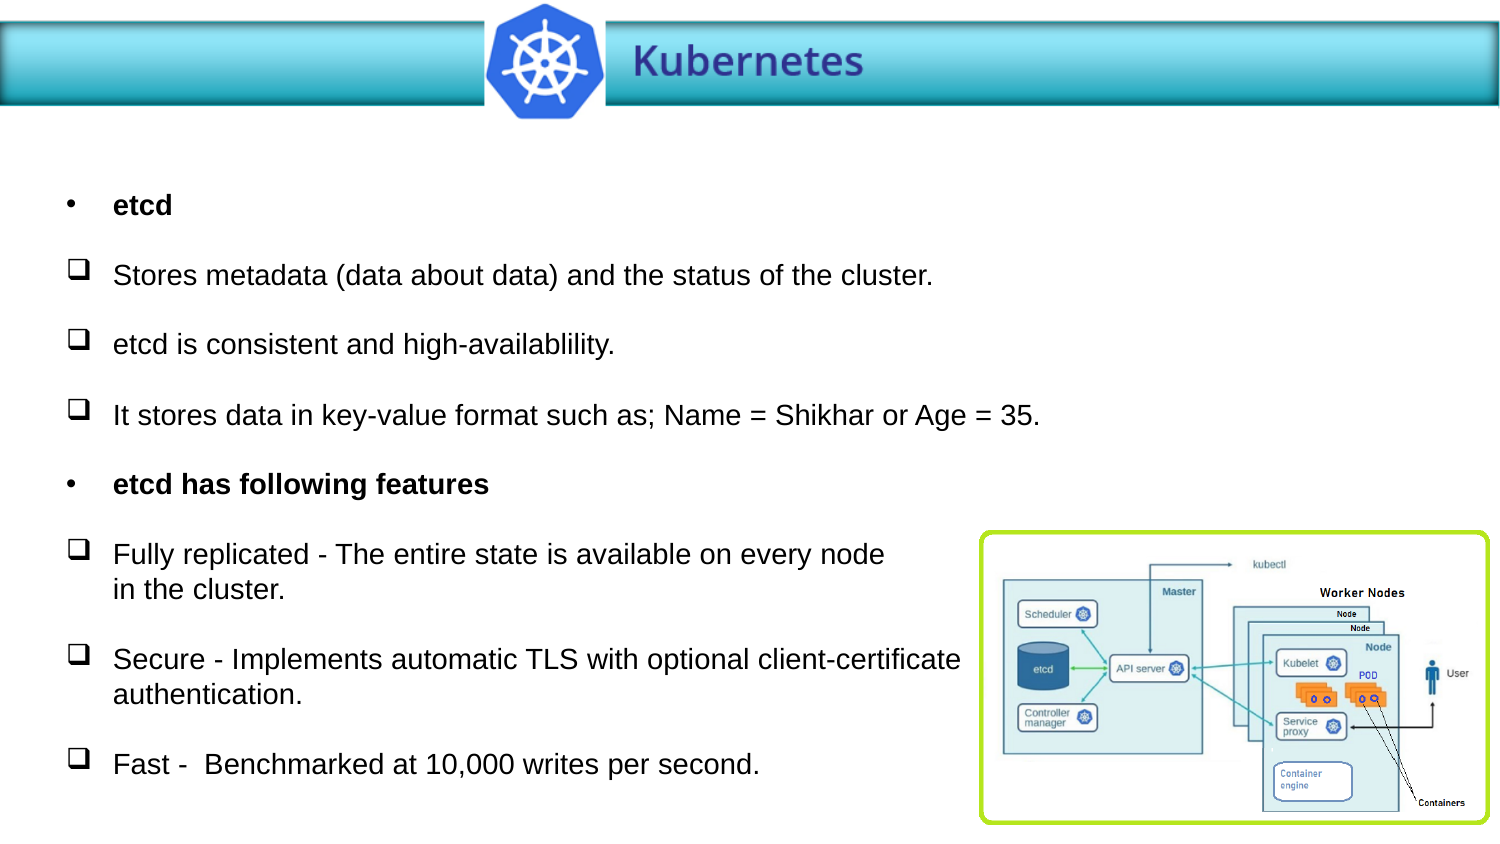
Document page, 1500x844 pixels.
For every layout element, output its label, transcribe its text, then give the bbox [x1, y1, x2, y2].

picture [0, 0, 1500, 126]
picture [969, 521, 1500, 837]
text_box etcd Stores metadata (data about data) and the status of the cluster. etcd is consistent and high-availablility. It stores data in key-value format such as; Name = Shikhar or Age = 35. etcd has following features Fully replicated - The entire state is available on every node in the cluster. Secure - Implements automatic TLS with optional client-certificate authentication. Fast - Benchmarked at 10,000 writes per second. [51, 178, 1408, 788]
